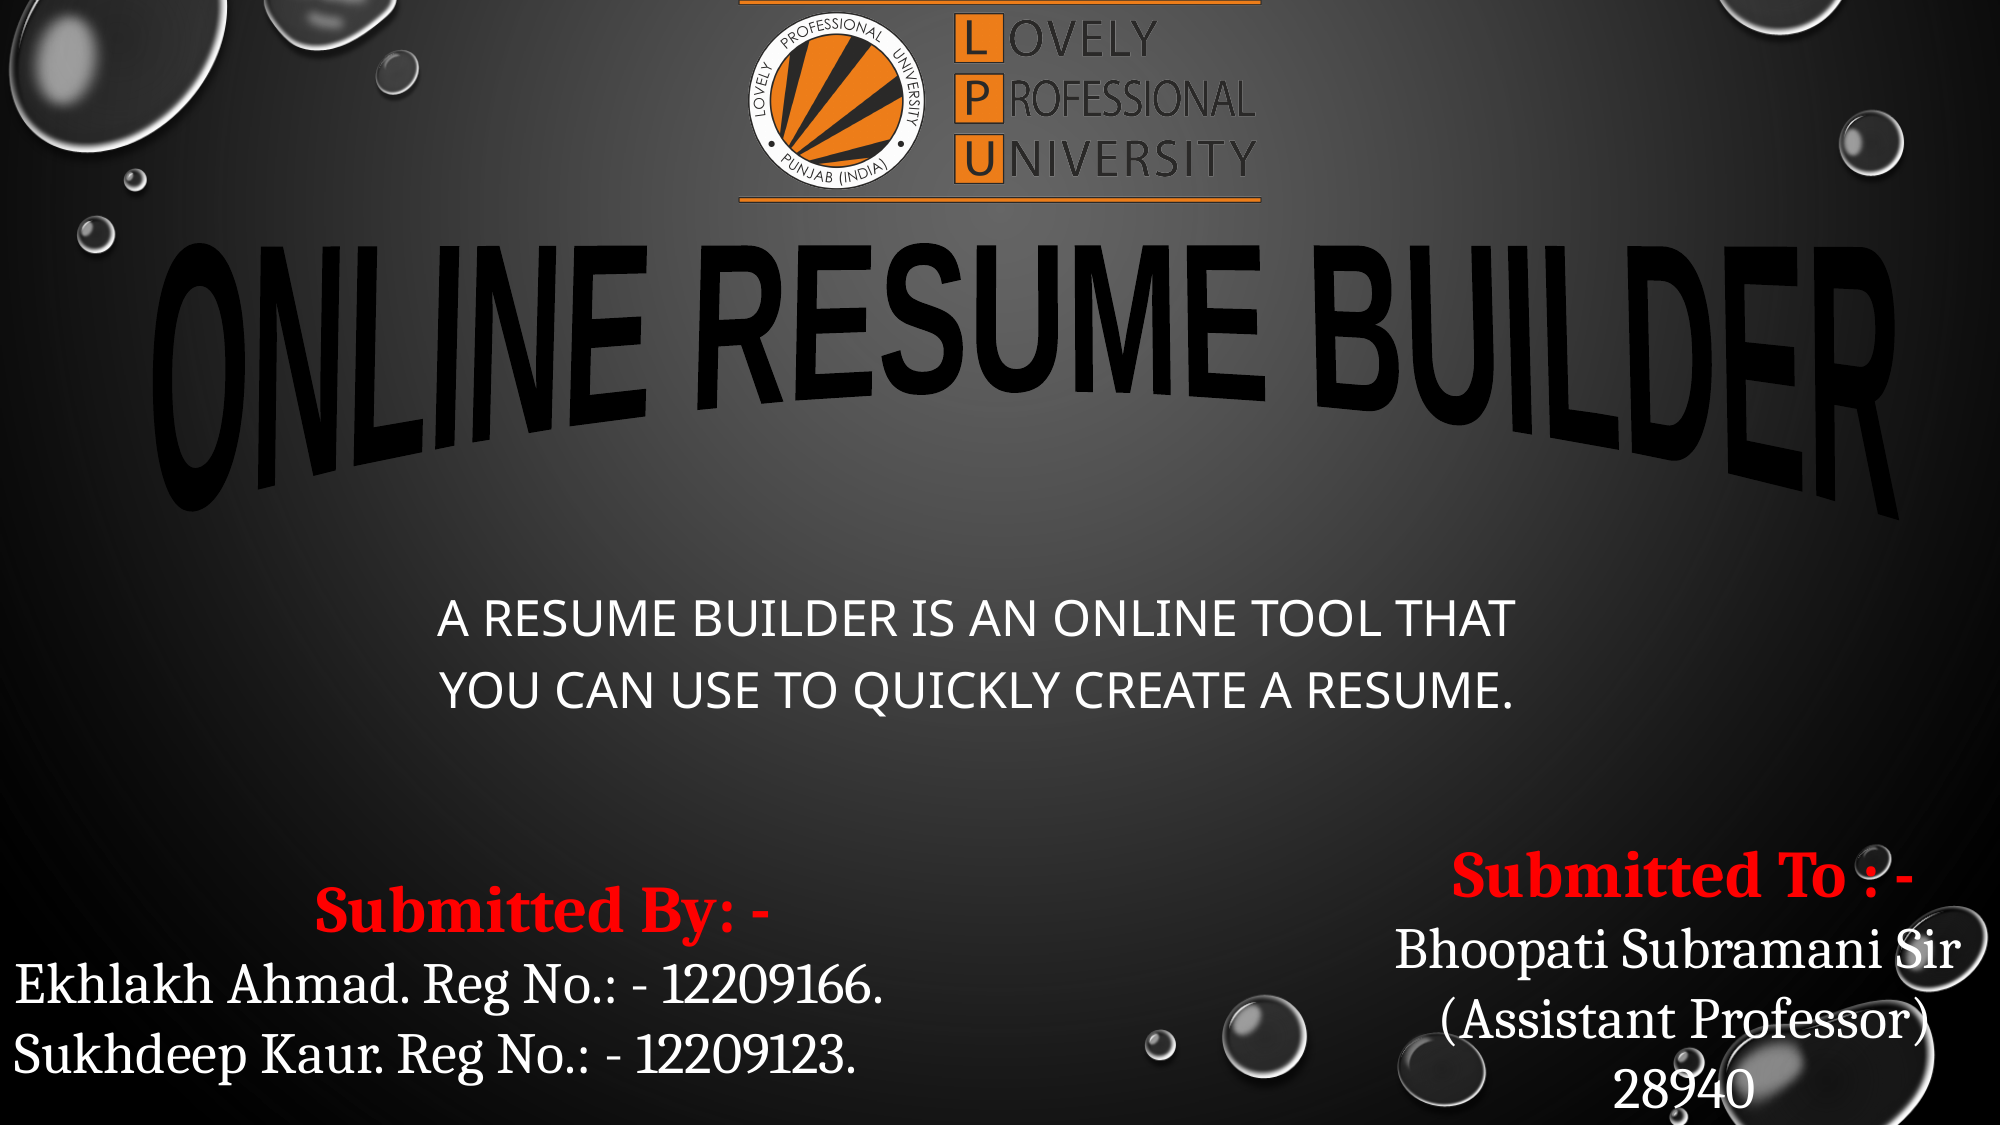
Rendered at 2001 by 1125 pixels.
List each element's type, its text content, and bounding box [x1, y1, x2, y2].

text_box Submitted By: - Ekhlakh Ahmad. Reg No.: - 12209166. Sukhdeep Kaur. Reg No.: - 12209123. [0, 818, 1088, 1093]
picture [0, 0, 2000, 1125]
text_box A resume builder is an online tool that you can use to quickly create a resume. [383, 567, 1572, 776]
text_box Submitted To : - Bhoopati Subramani Sir (Assistant Professor) 28940 [1368, 783, 2000, 1125]
